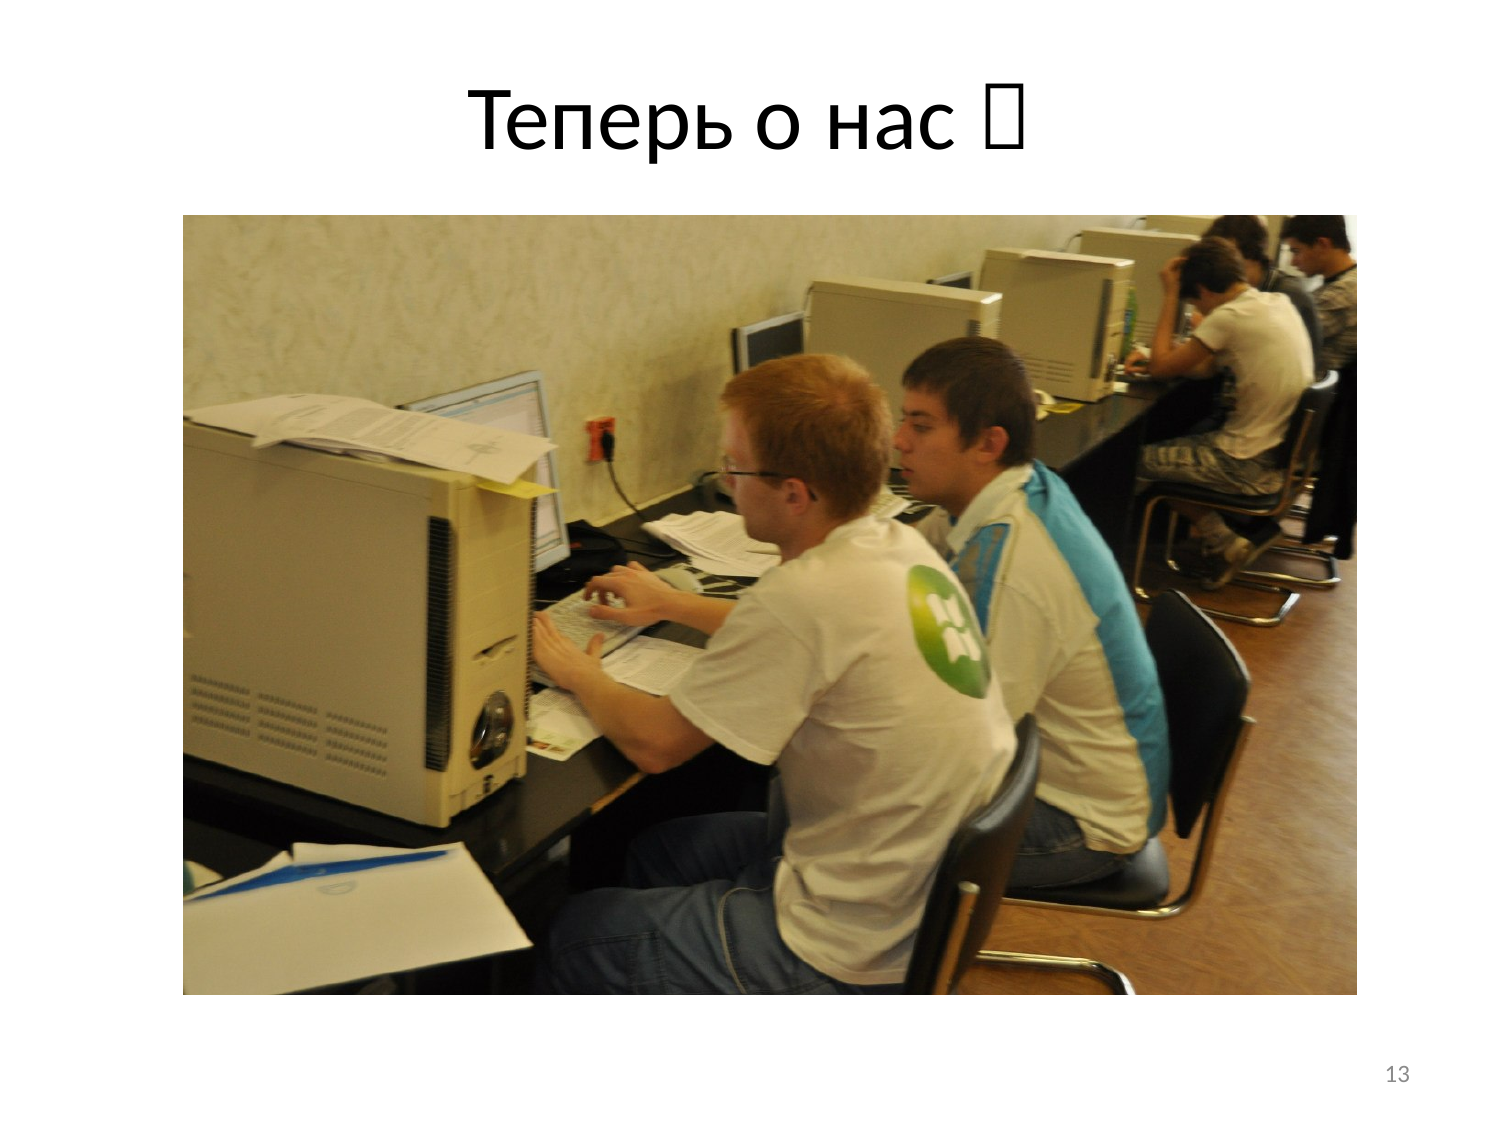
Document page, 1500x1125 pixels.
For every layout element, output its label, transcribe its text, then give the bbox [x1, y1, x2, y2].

slide_number 13 [1074, 1042, 1425, 1103]
picture [183, 215, 1357, 996]
title Теперь о нас  [75, 45, 1425, 181]
